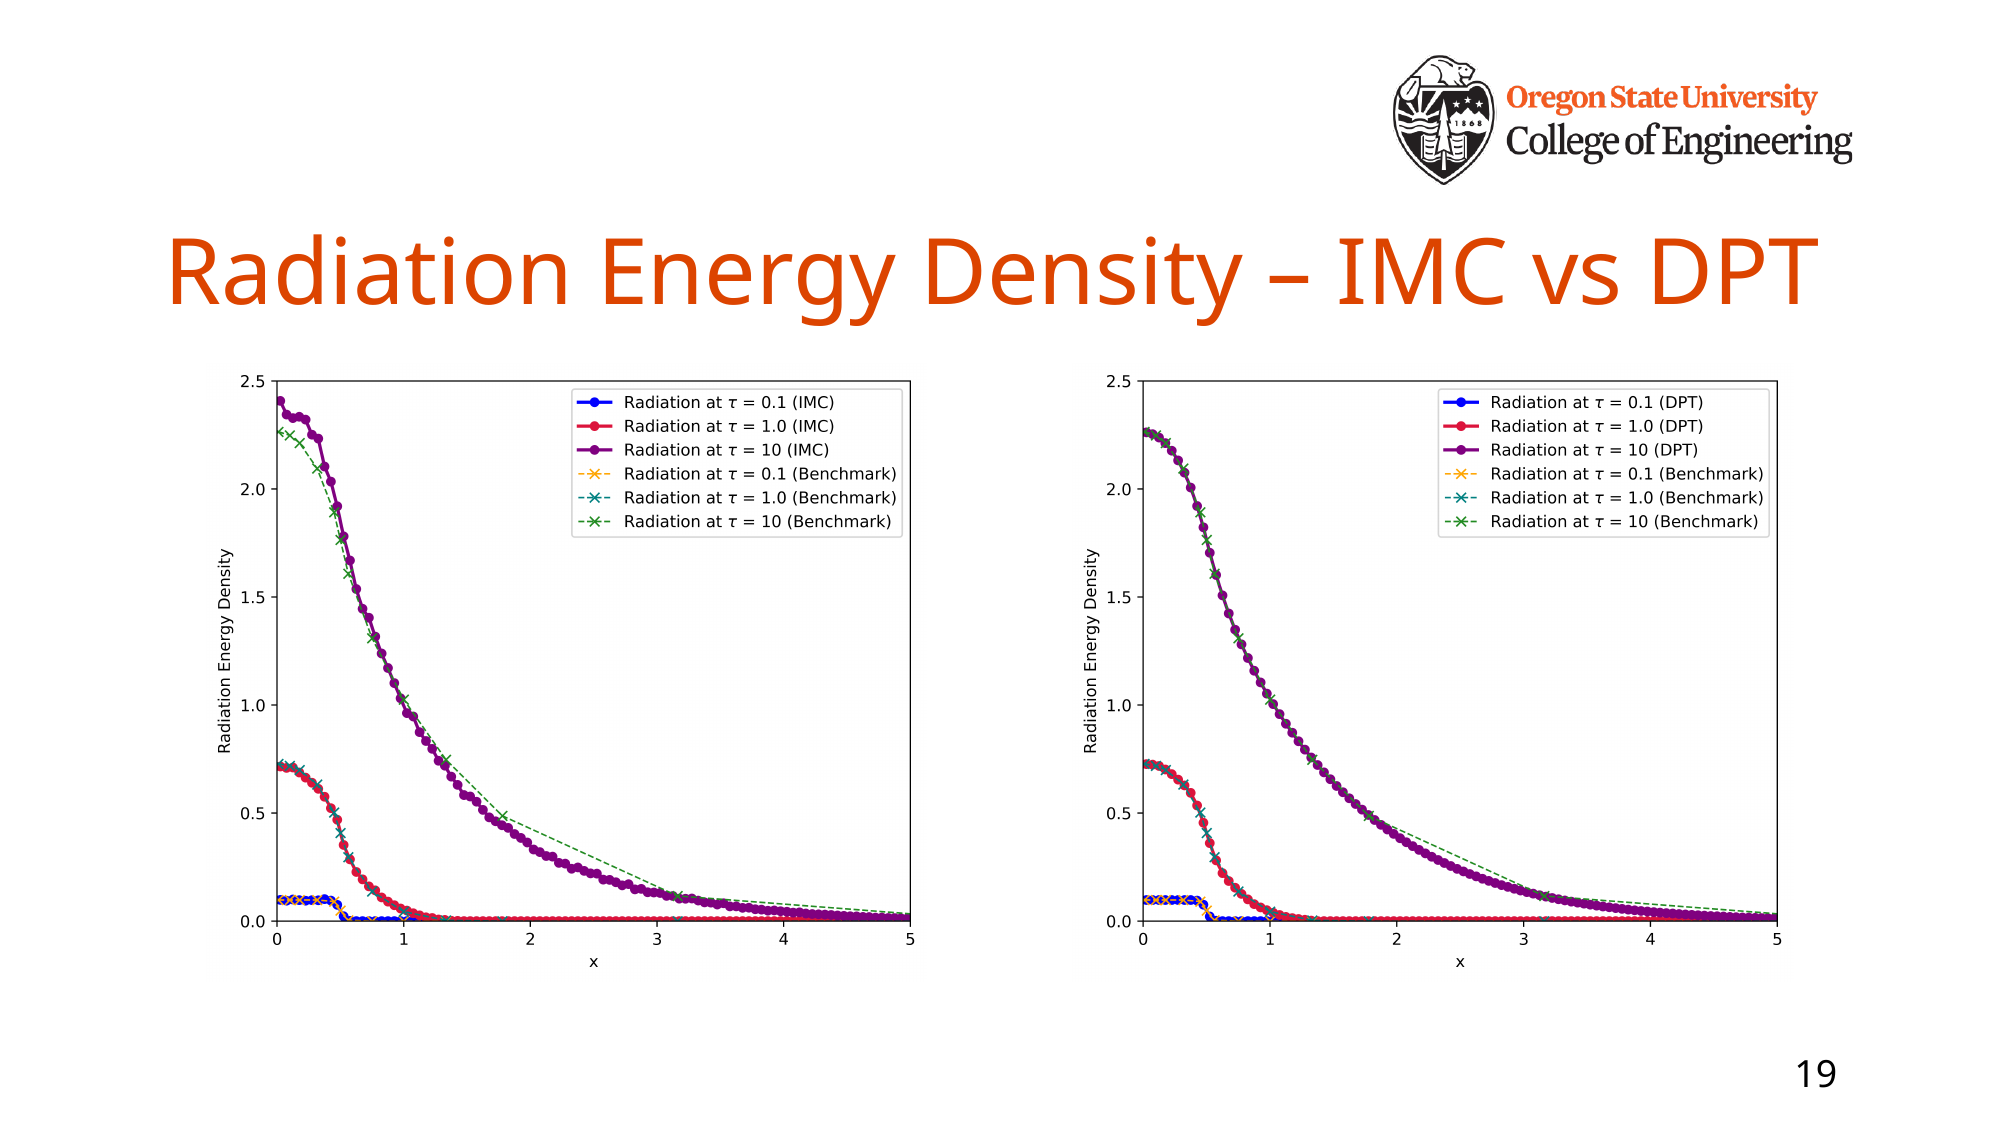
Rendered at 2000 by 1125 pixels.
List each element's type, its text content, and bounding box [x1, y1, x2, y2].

picture [206, 363, 928, 982]
slide_number 19 [1432, 1042, 1853, 1103]
picture [1072, 363, 1794, 982]
title Radiation Energy Density – IMC vs DPT [149, 205, 1850, 401]
